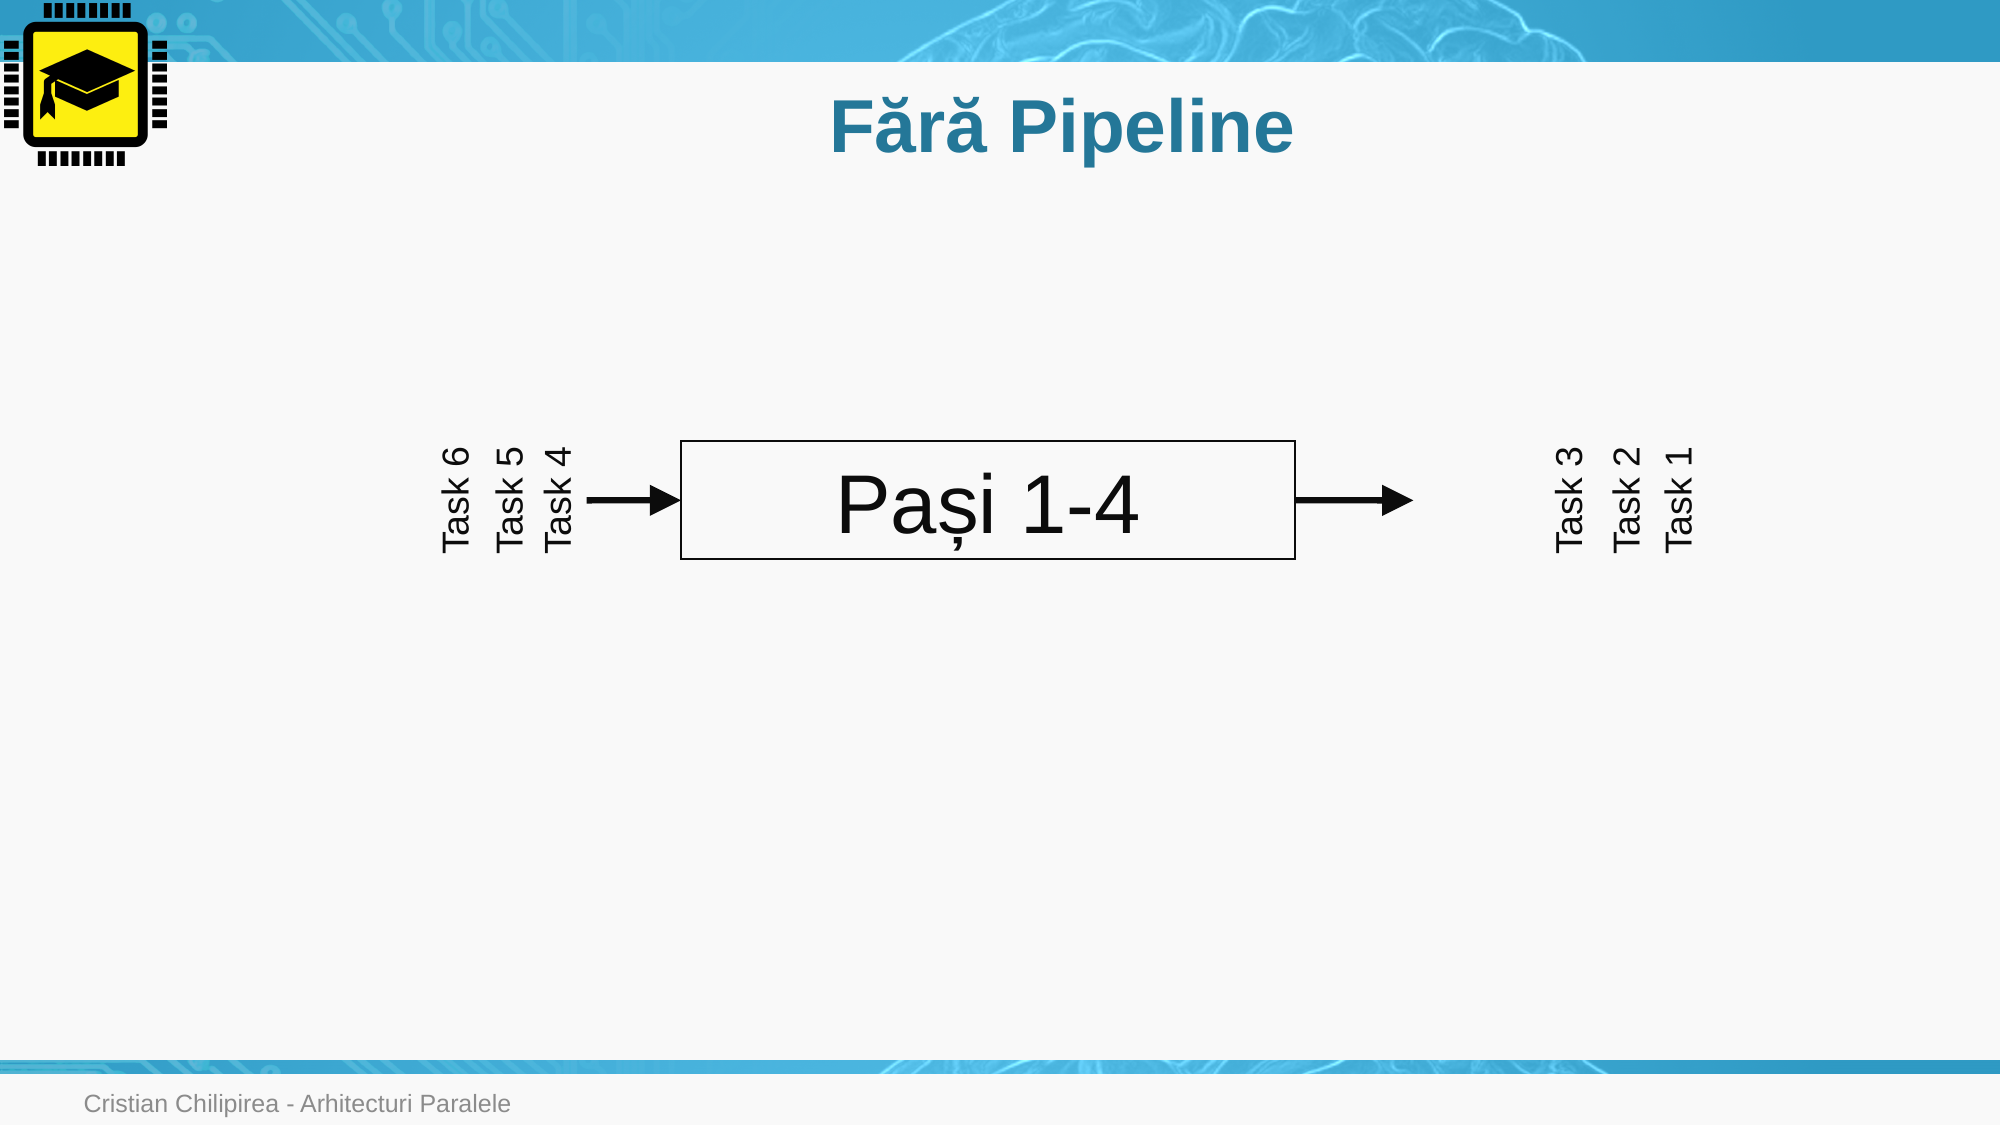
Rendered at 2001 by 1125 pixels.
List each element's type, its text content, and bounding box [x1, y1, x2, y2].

footer Cristian Chilipirea - Arhitecturi Paralele [68, 1083, 1542, 1125]
picture [0, 0, 2000, 166]
text_box Task 1 [1655, 431, 1707, 570]
text_box Task 4 [538, 431, 586, 570]
text_box Task 6 [423, 431, 484, 570]
text_box Pași 1-4 [680, 440, 1296, 560]
title Fără Pipeline [170, 76, 1955, 180]
picture [0, 1060, 2000, 1074]
text_box Task 2 [1597, 431, 1655, 570]
text_box Task 5 [484, 431, 538, 570]
text_box Task 3 [1537, 431, 1597, 570]
